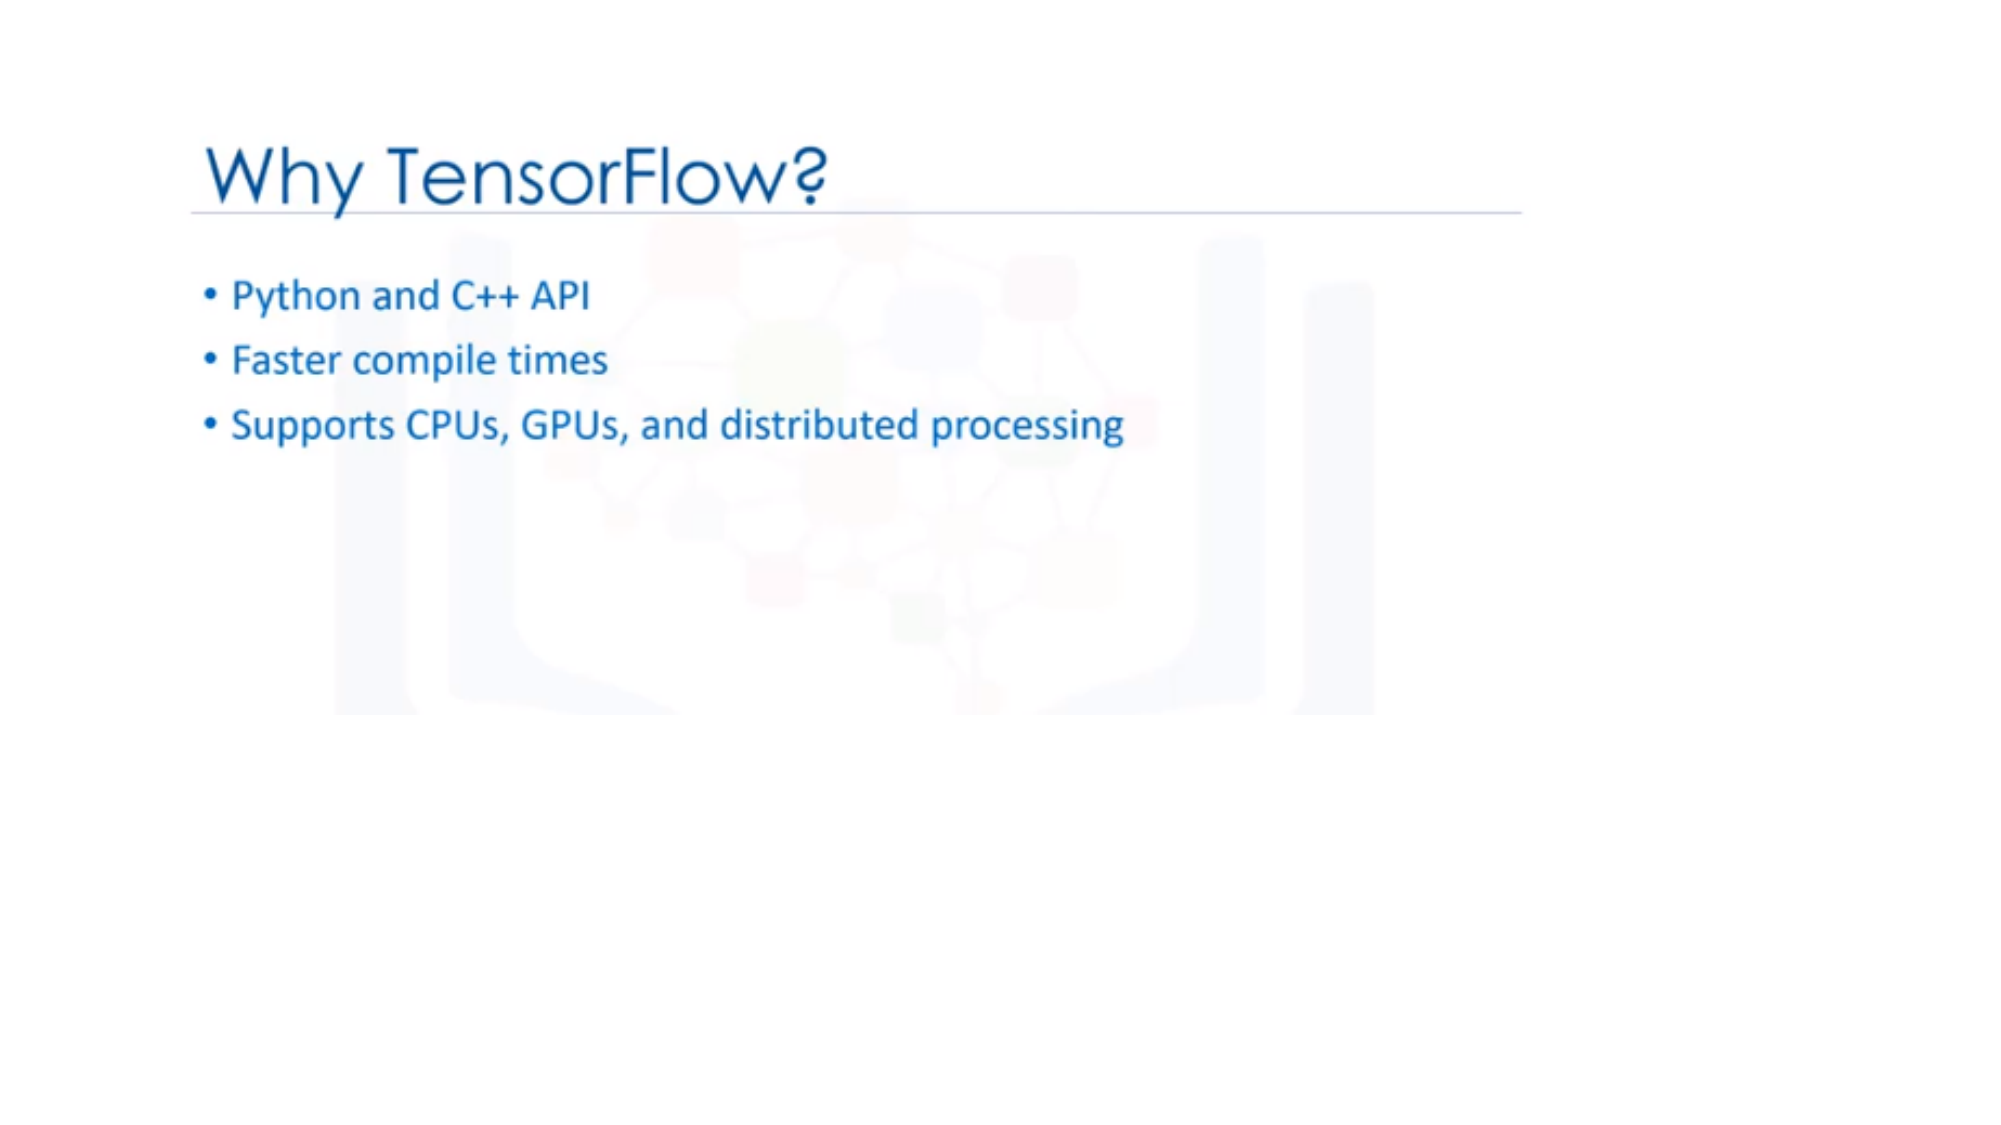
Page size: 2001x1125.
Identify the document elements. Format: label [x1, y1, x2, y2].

list [157, 89, 1561, 715]
